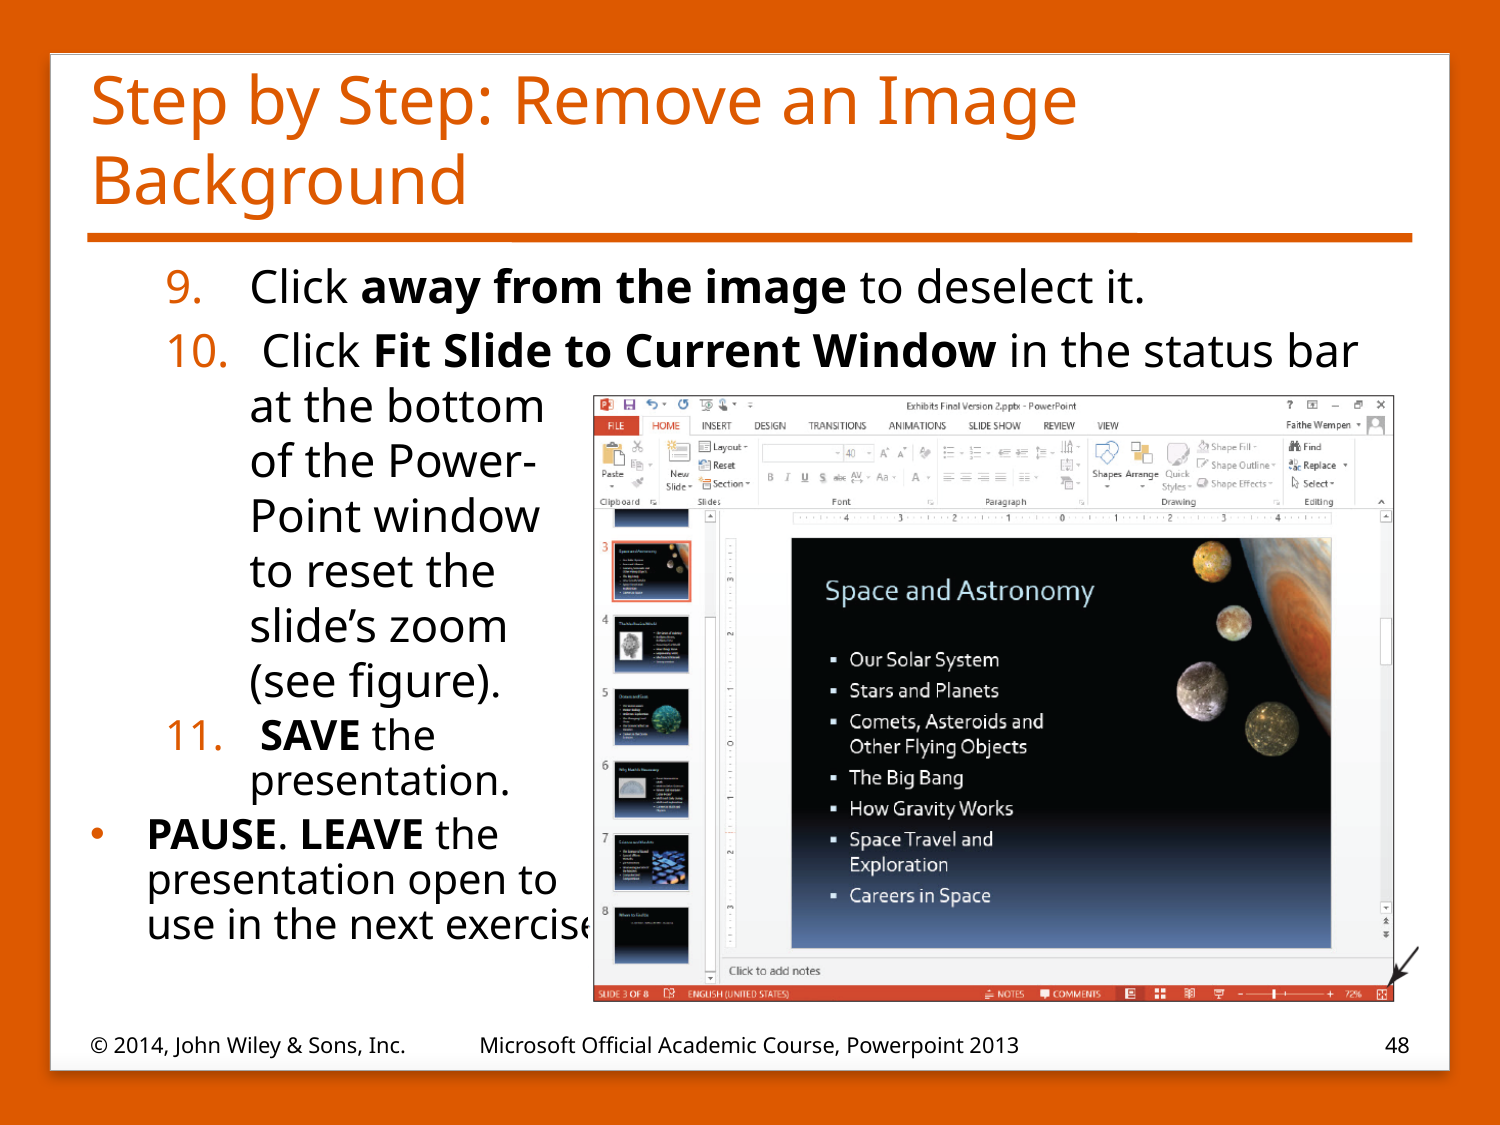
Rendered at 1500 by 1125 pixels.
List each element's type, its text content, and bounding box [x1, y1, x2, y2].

footer Microsoft Official Academic Course, Powerpoint 2013 [449, 1024, 1051, 1103]
picture [587, 387, 1420, 1007]
list Click away from the image to deselect it. Click Fit Slide to Current Window in the status bar at the bottom of the Power- Point window to reset the slide’s zoom (see figure). SAVE the presentation. PAUSE. LEAVE the presentation open to use in the next exercise. [75, 249, 1425, 1063]
title Step by Step: Remove an Image Background [74, 74, 1426, 226]
slide_number 48 [1074, 1024, 1426, 1103]
slide_number © 2014, John Wiley & Sons, Inc. [74, 1024, 426, 1103]
